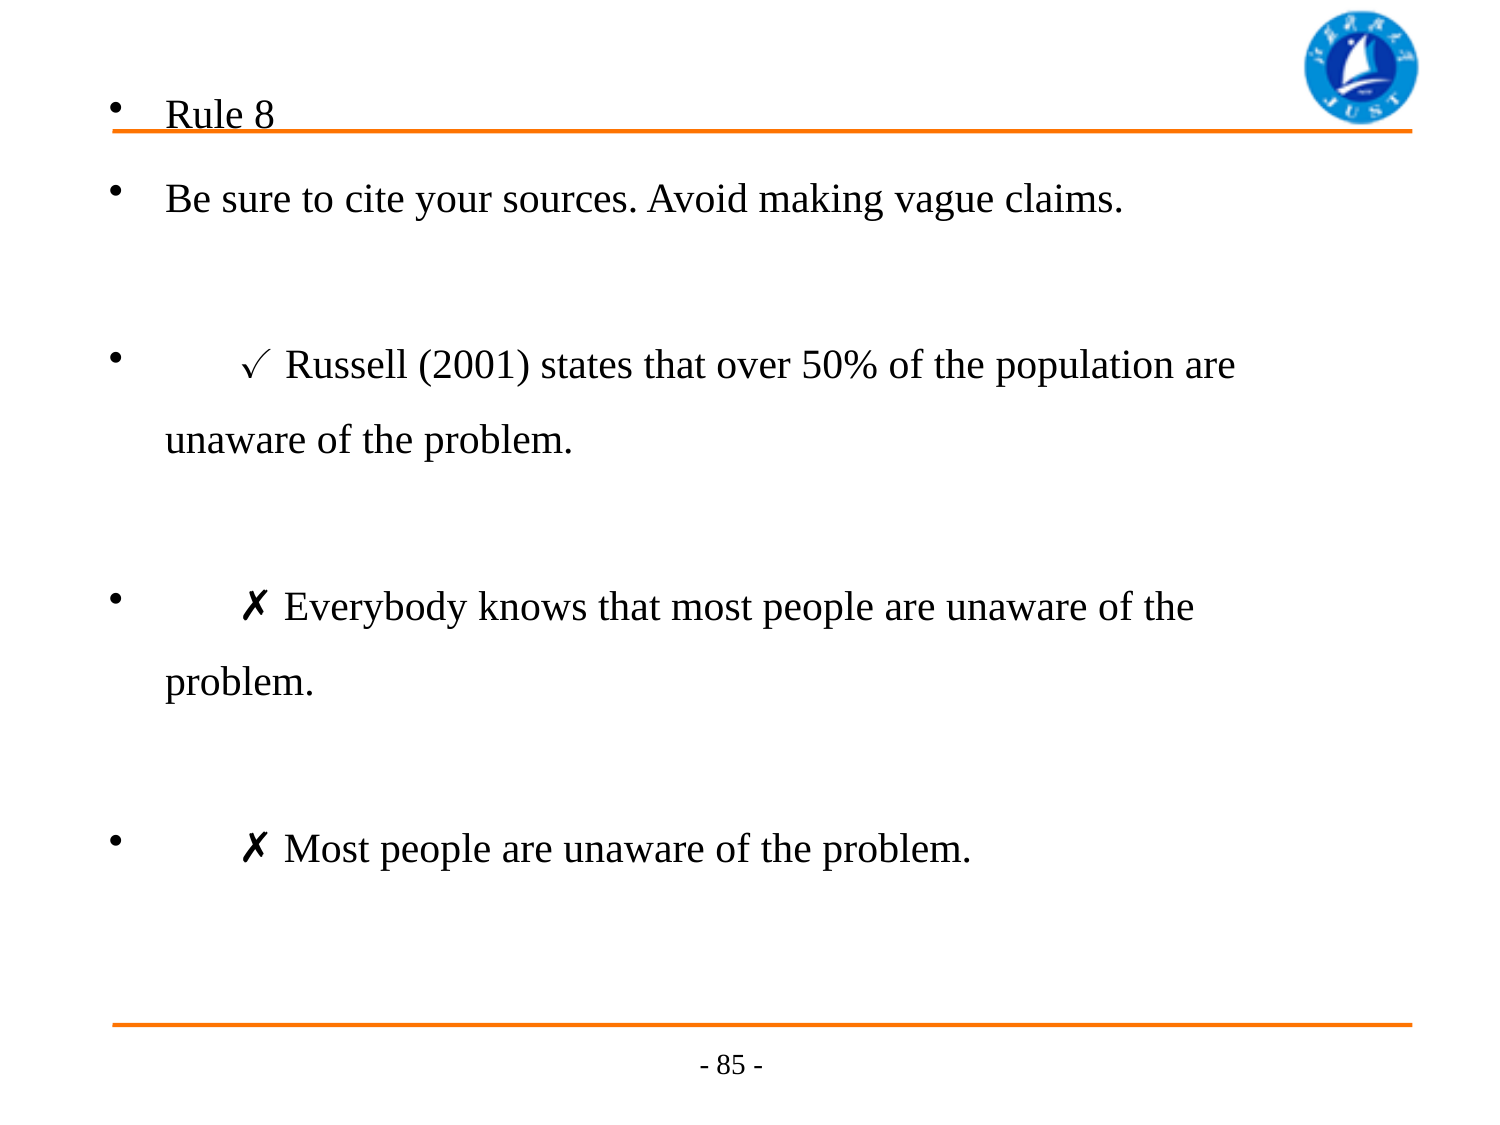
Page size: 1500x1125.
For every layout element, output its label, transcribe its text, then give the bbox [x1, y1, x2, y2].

list Rule 8 Be sure to cite your sources. Avoid making vague claims. ✓ Russell (2001) states that over 50% of the population are unaware of the problem. ✗ Everybody knows that most people are unaware of the problem. ✗ Most people are unaware of the problem. [93, 54, 1369, 1000]
slide_number - 85 - [574, 1037, 888, 1113]
picture [1293, 2, 1429, 137]
